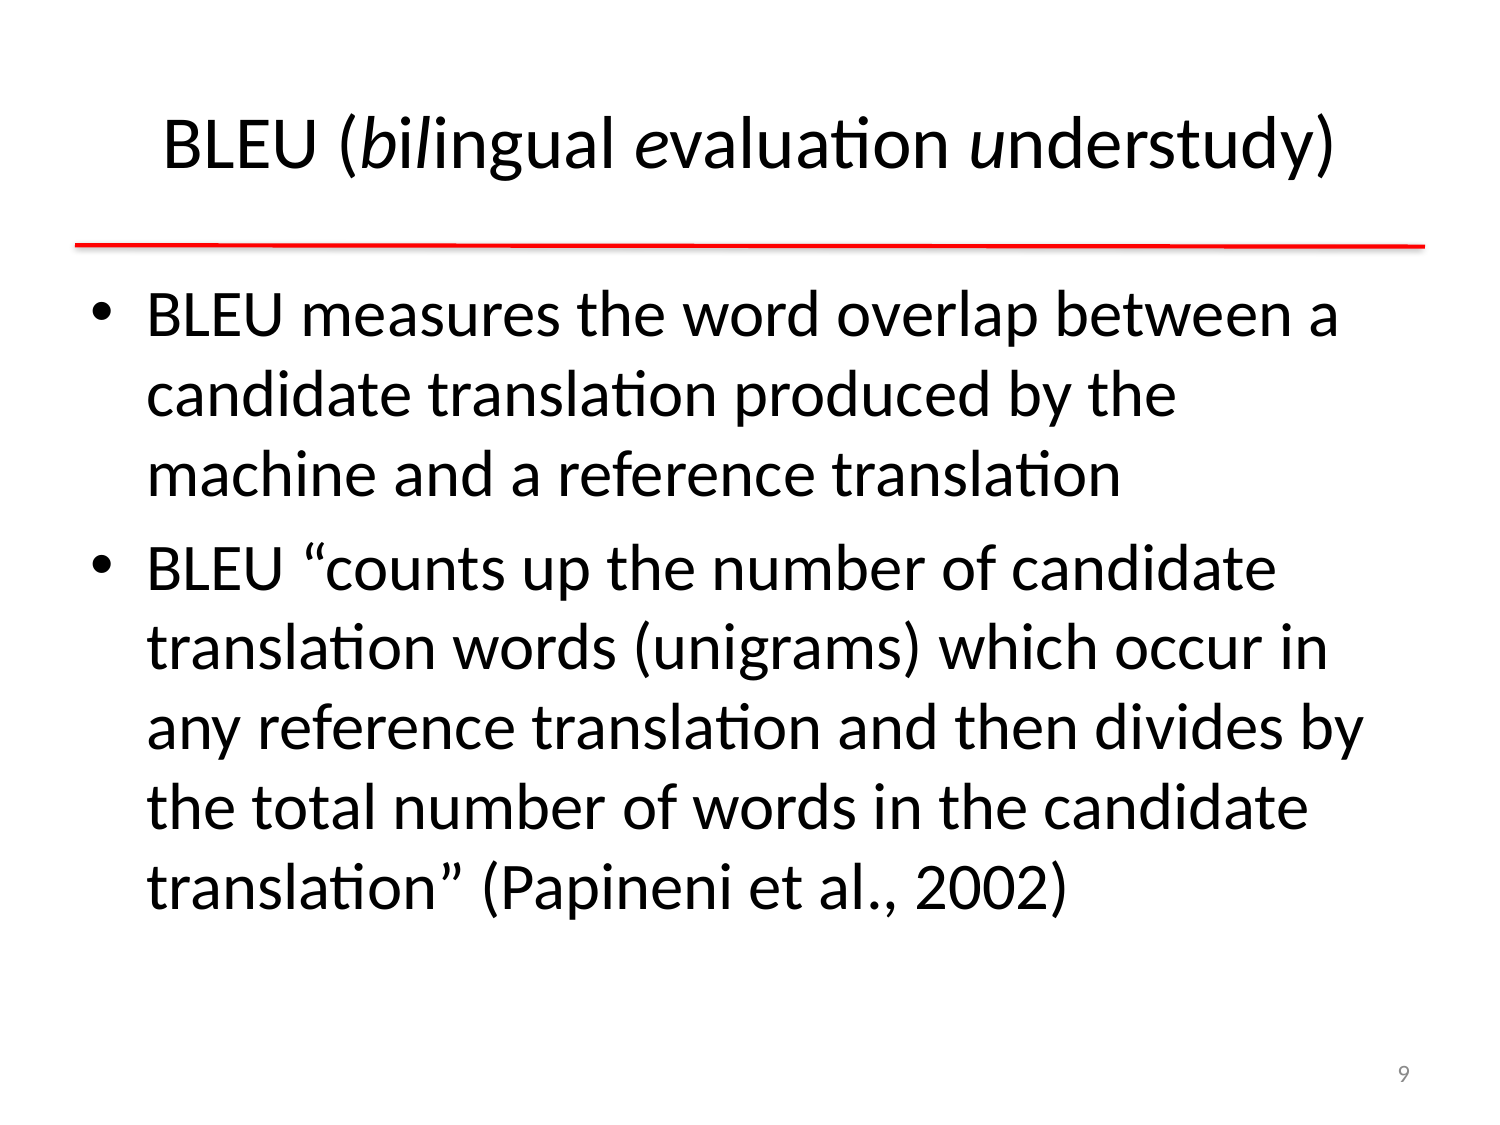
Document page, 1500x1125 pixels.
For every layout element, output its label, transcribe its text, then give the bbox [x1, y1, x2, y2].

slide_number 9 [1074, 1042, 1425, 1103]
list BLEU measures the word overlap between a candidate translation produced by the machine and a reference translation BLEU “counts up the number of candidate translation words (unigrams) which occur in any reference translation and then divides by the total number of words in the candidate translation” (Papineni et al., 2002) [75, 262, 1425, 1005]
title BLEU (bilingual evaluation understudy) [75, 45, 1425, 233]
